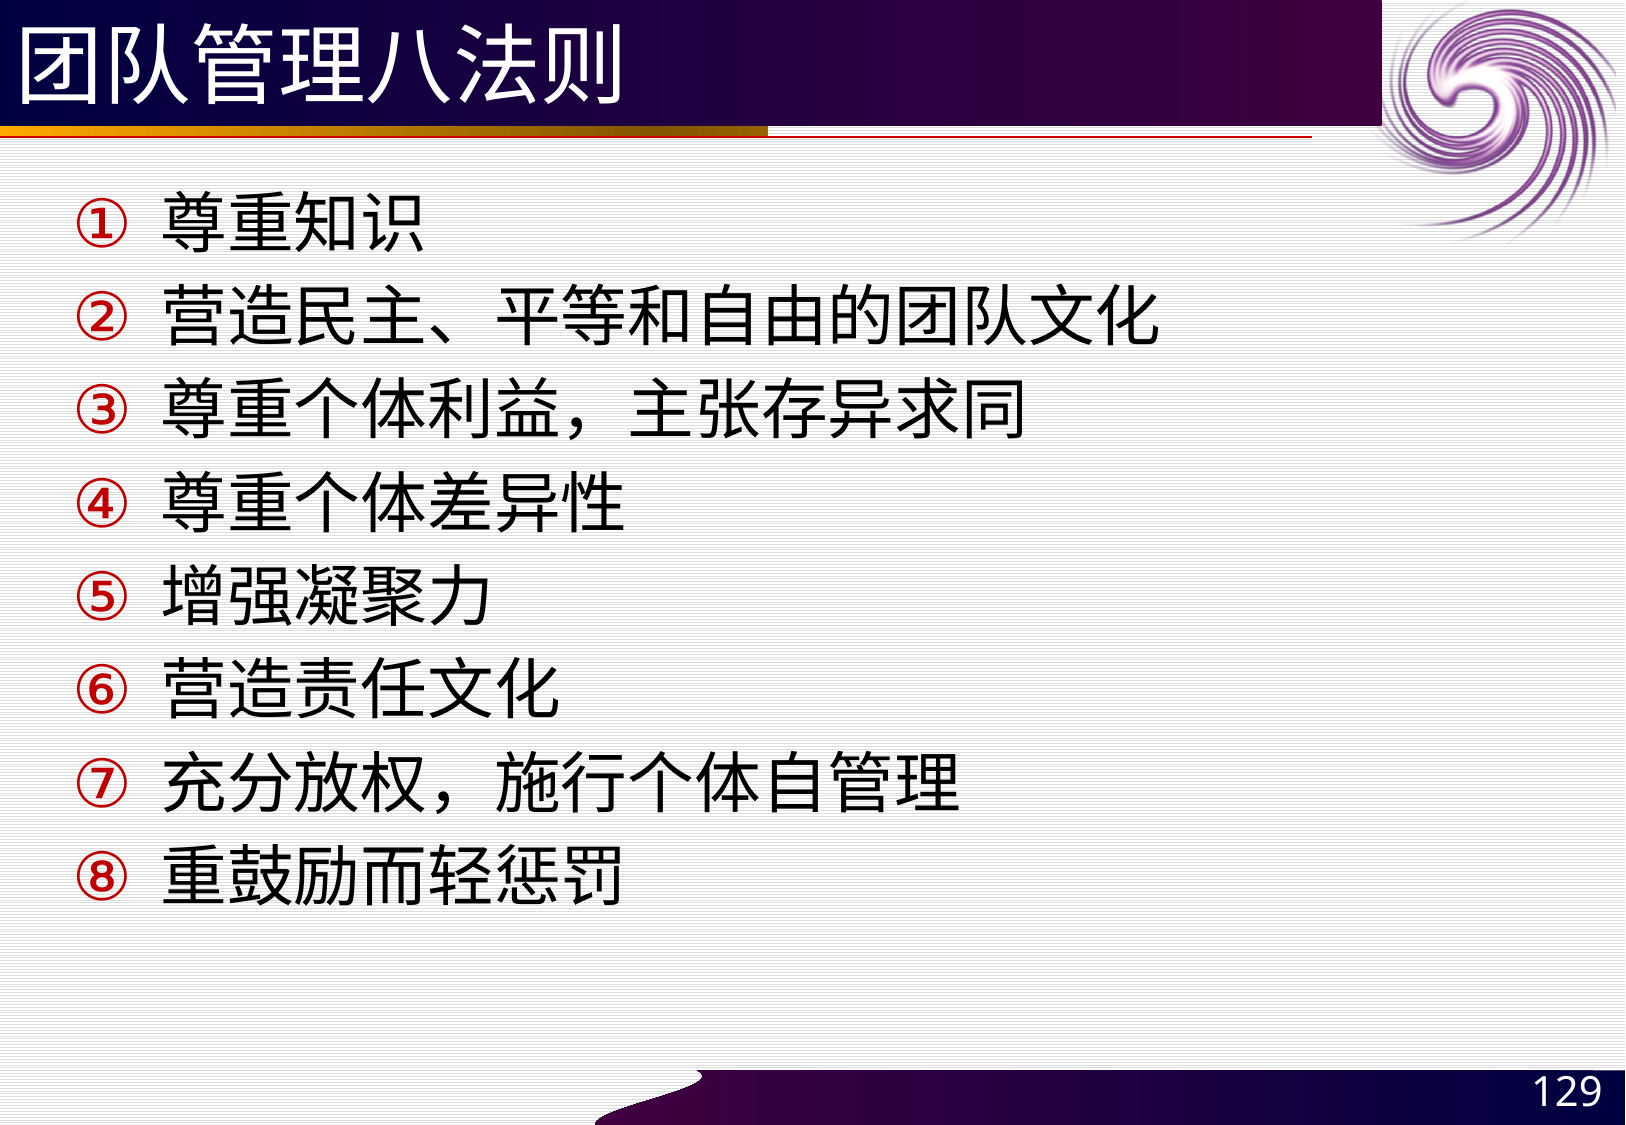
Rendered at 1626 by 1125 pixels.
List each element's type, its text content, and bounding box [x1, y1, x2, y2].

title 团队管理八法则 [0, 0, 1382, 126]
list 尊重知识 营造民主、平等和自由的团队文化 尊重个体利益，主张存异求同 尊重个体差异性 增强凝聚力 营造责任文化 充分放权，施行个体自管理 重鼓励而轻惩罚 [56, 172, 1569, 1048]
slide_number 129 [1474, 1069, 1619, 1125]
picture [1362, 0, 1616, 244]
